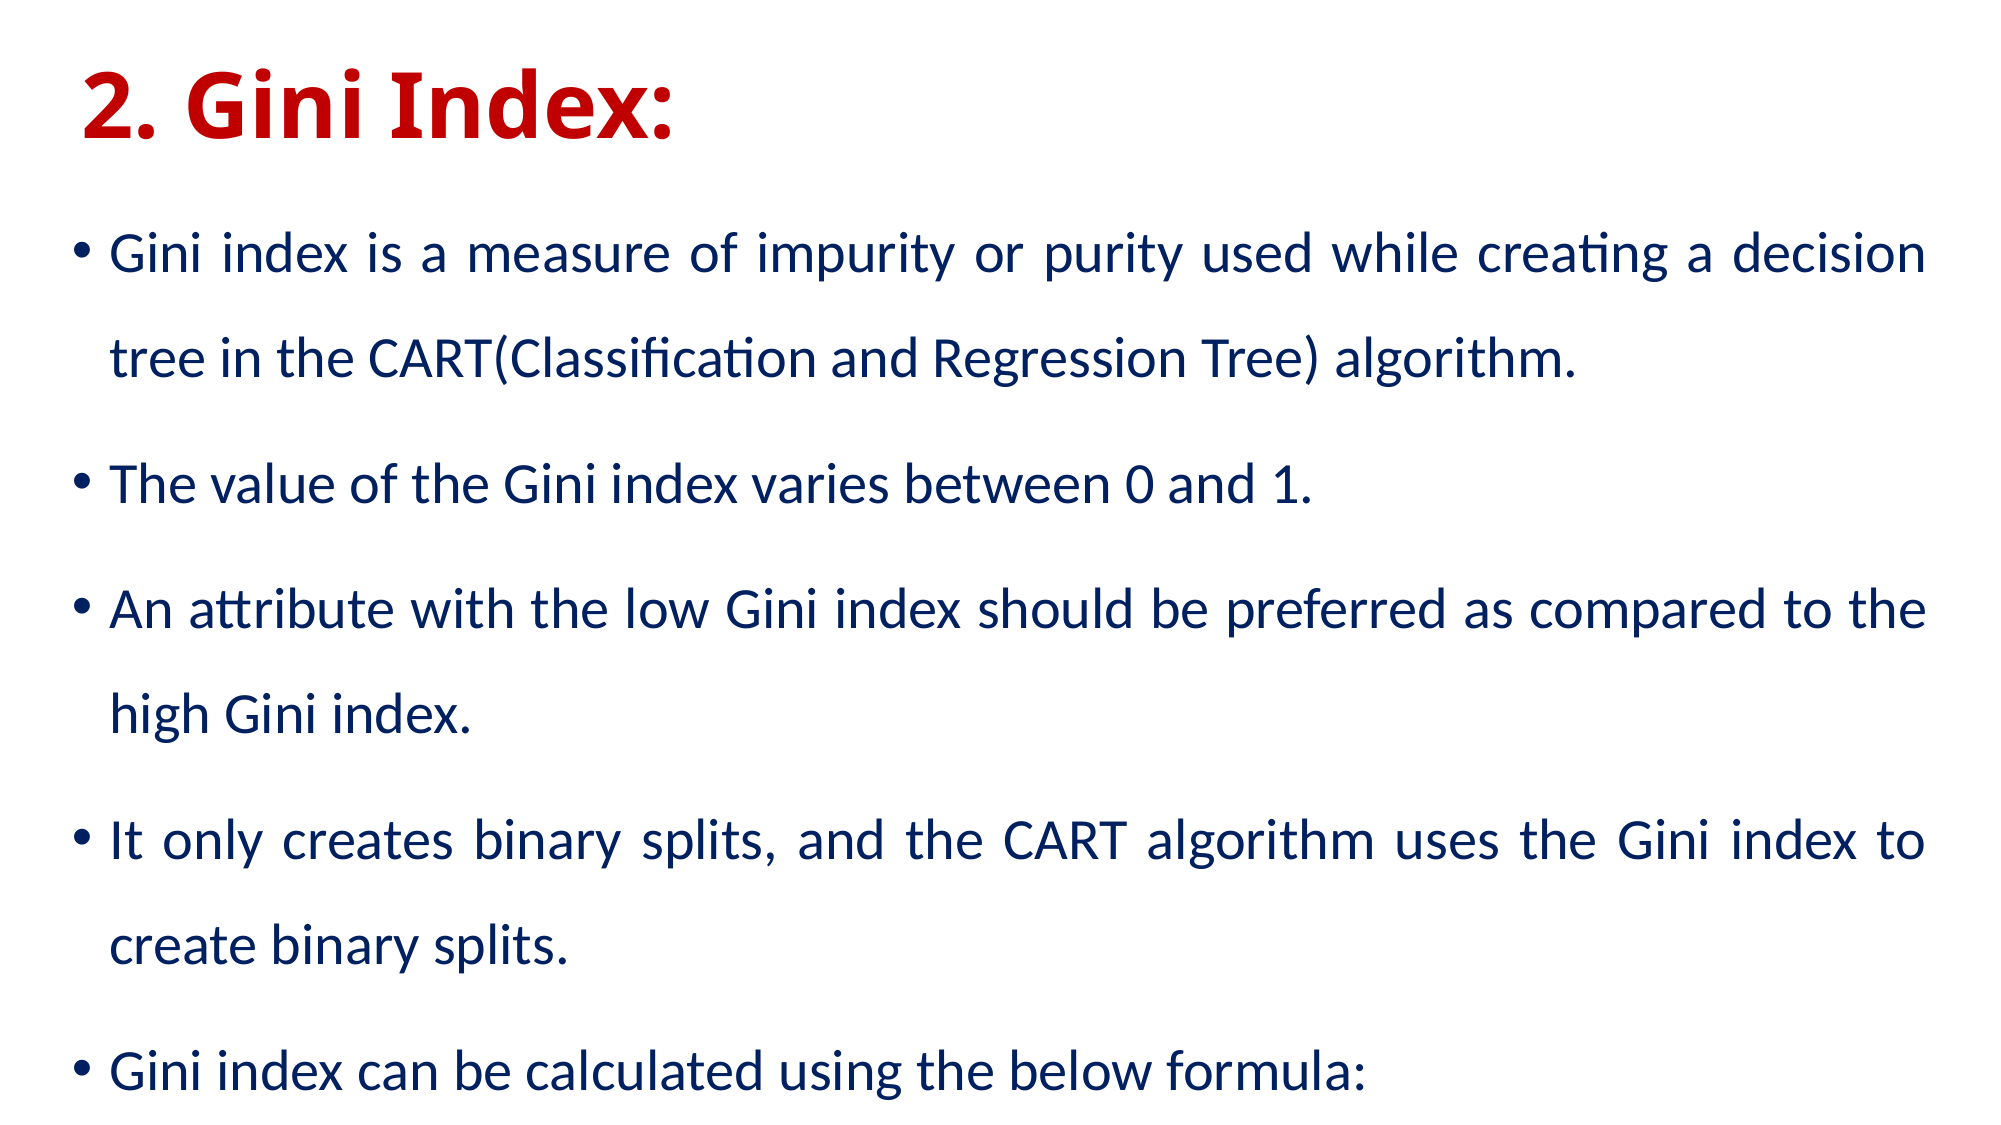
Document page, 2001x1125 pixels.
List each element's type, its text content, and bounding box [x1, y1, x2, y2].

list Gini index is a measure of impurity or purity used while creating a decision tree in the CART(Classification and Regression Tree) algorithm. The value of the Gini index varies between 0 and 1. An attribute with the low Gini index should be preferred as compared to the high Gini index. It only creates binary splits, and the CART algorithm uses the Gini index to create binary splits. Gini index can be calculated using the below formula: [56, 171, 1944, 898]
title 2. Gini Index: [66, 0, 1792, 171]
